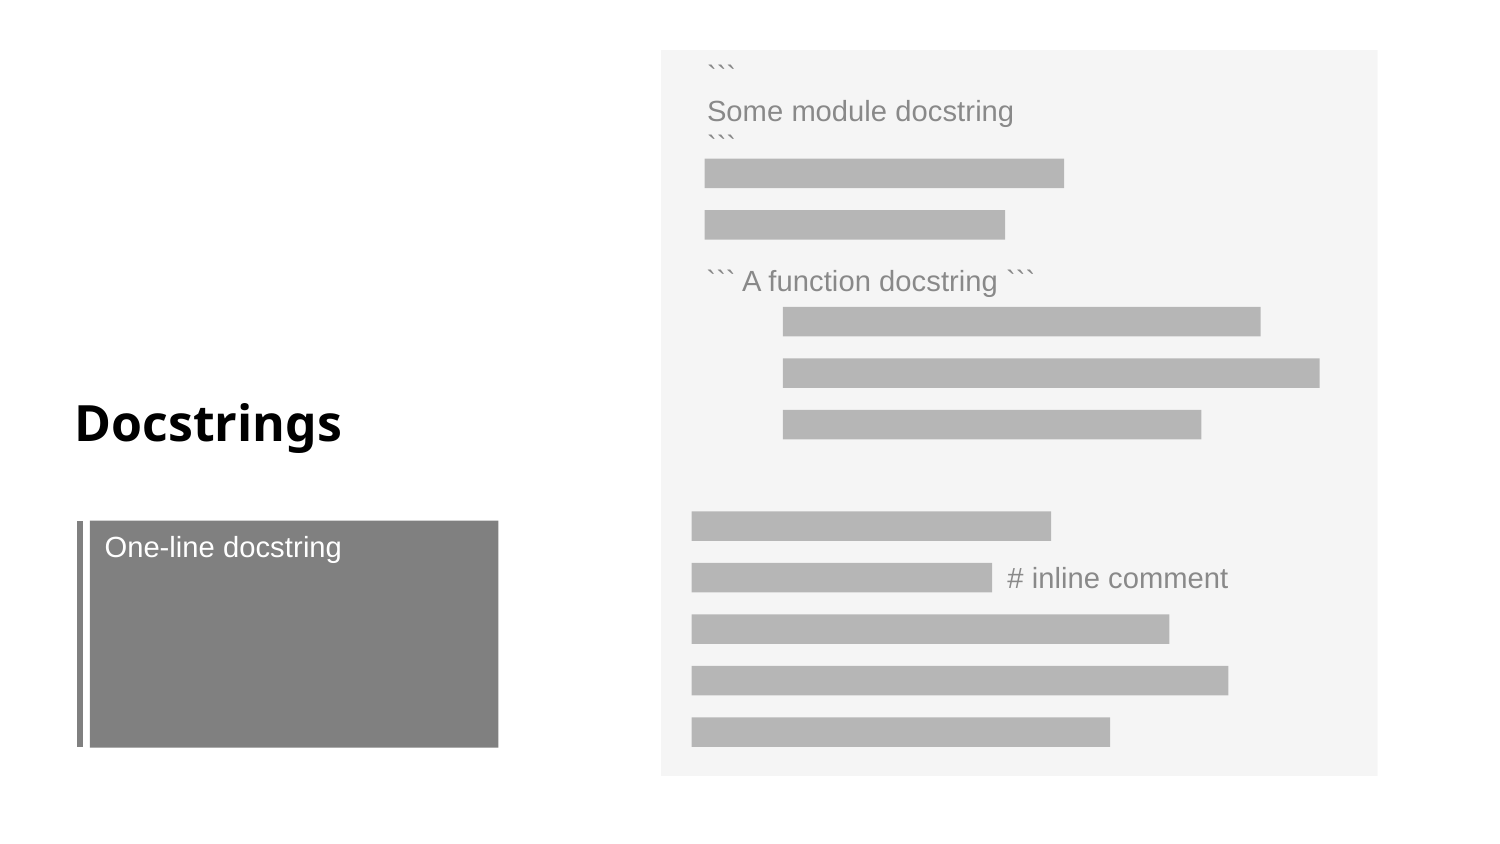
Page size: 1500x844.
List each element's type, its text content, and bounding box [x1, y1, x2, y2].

text_box [659, 48, 1380, 778]
text_box One-line docstring [88, 518, 500, 750]
list Docstrings [59, 322, 454, 522]
